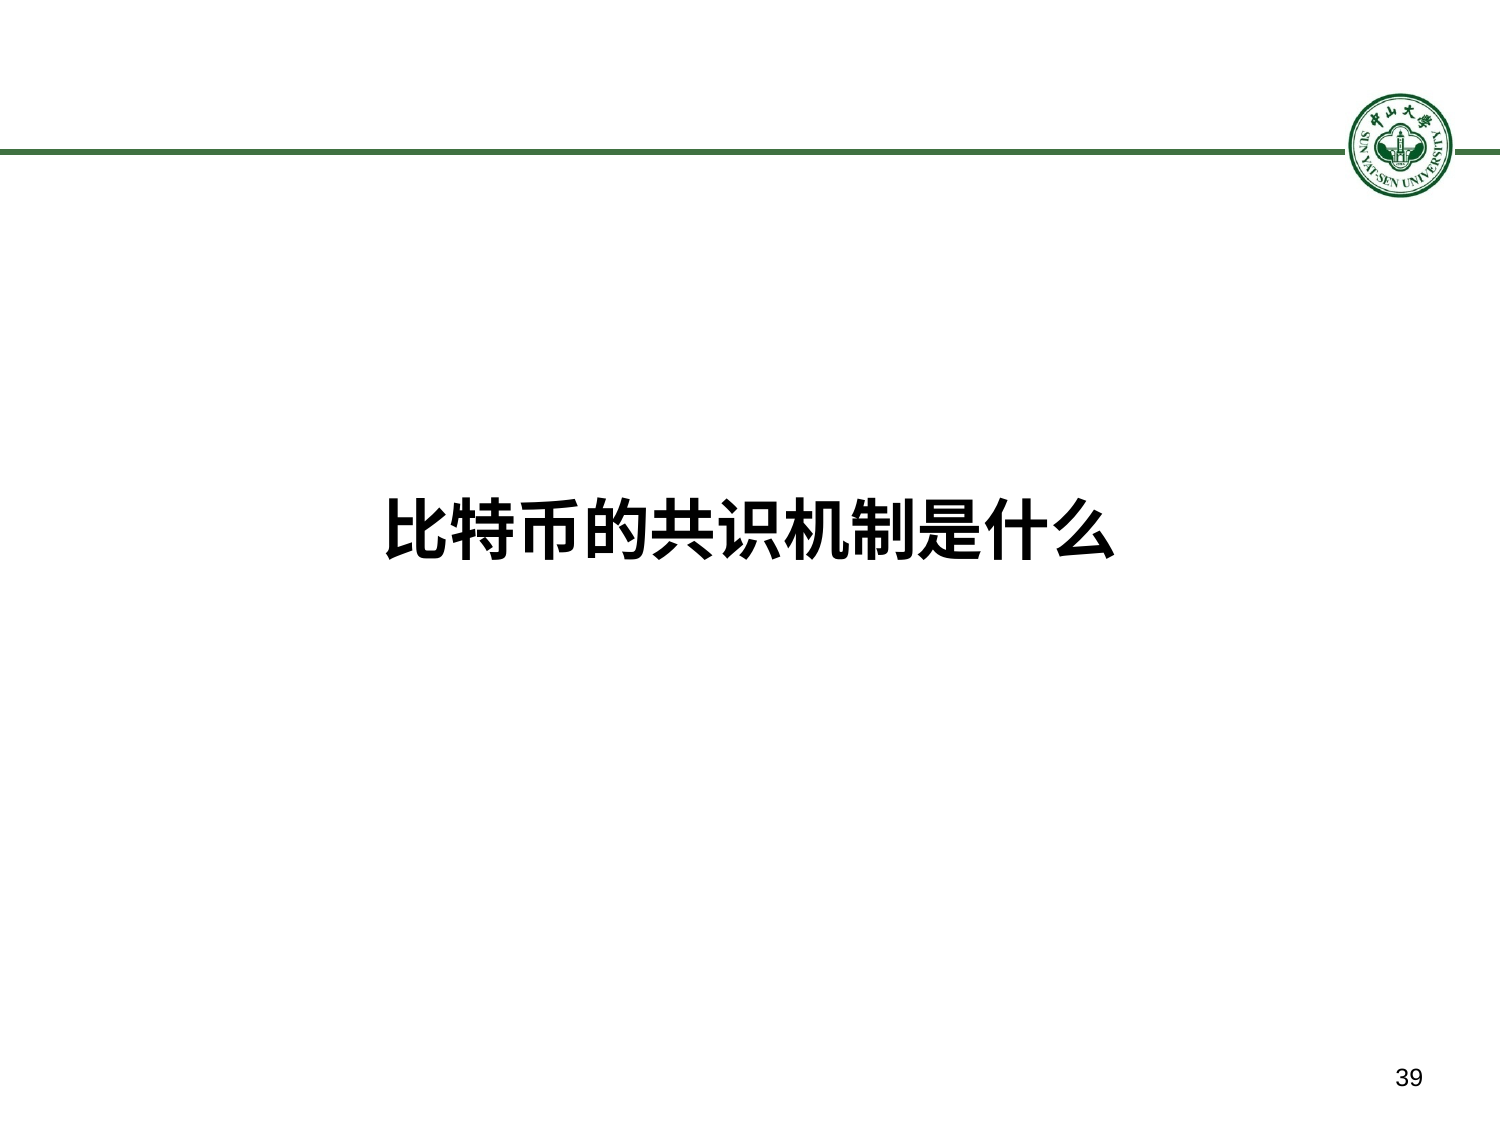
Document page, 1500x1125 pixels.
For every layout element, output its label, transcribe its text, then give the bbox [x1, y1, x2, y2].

list 比特币的共识机制是什么 [108, 480, 1392, 667]
picture [1345, 90, 1455, 200]
